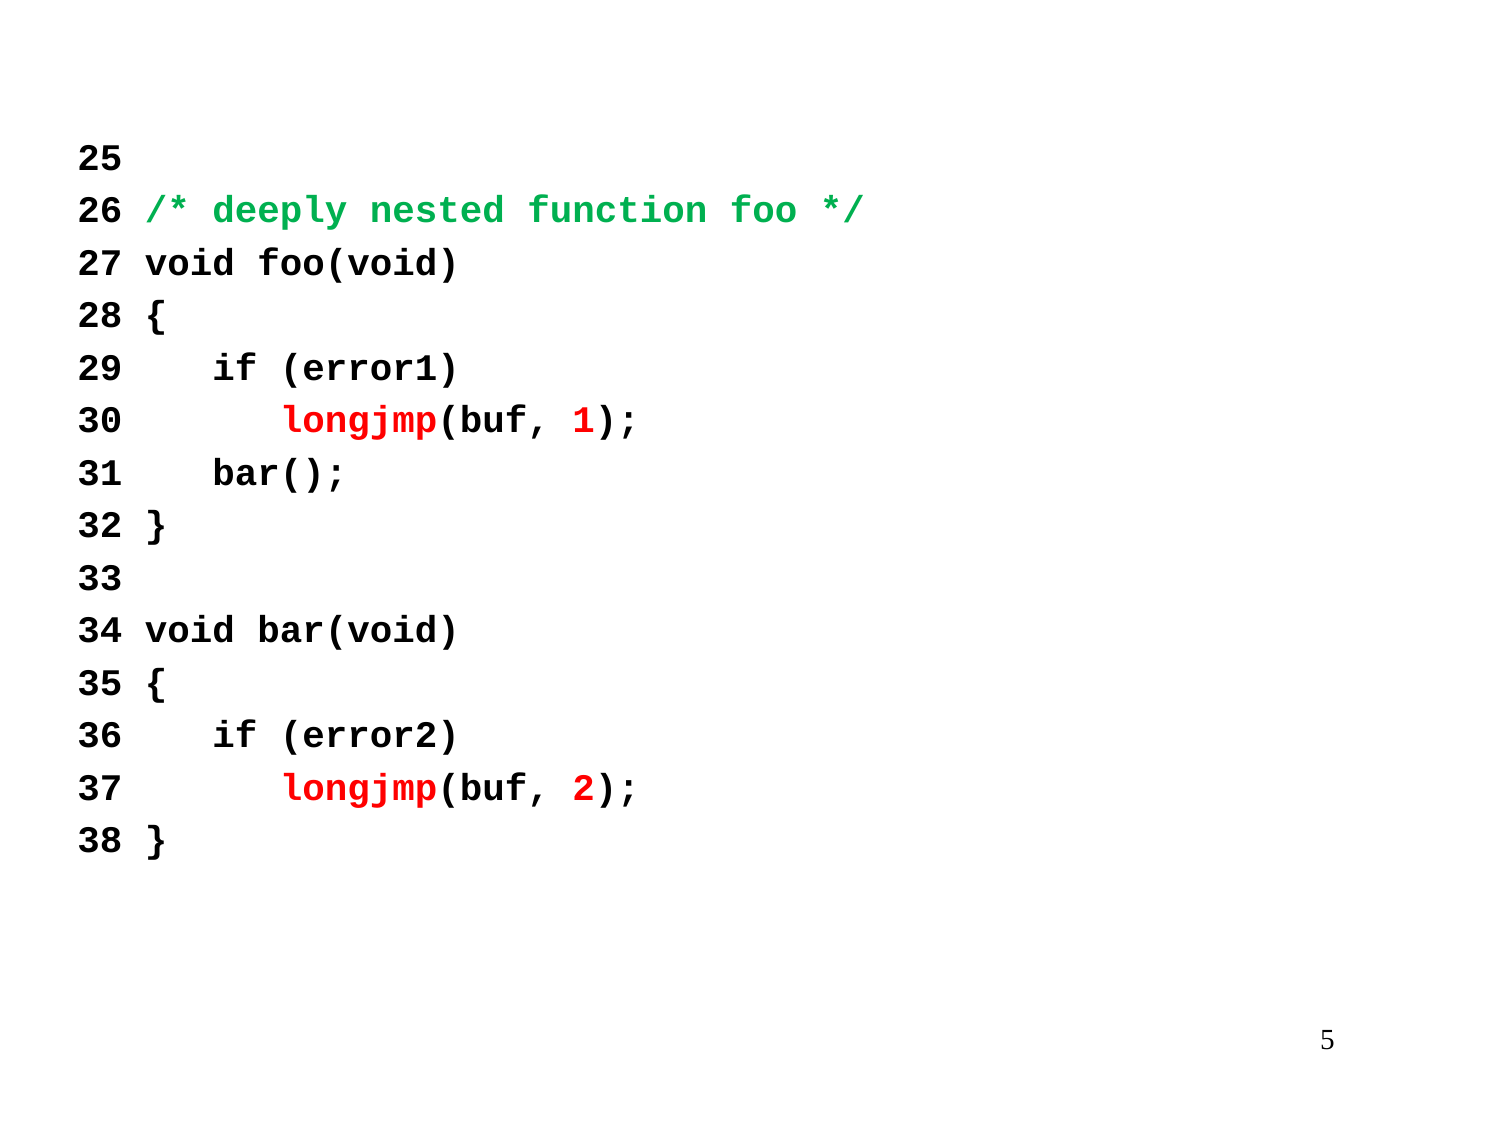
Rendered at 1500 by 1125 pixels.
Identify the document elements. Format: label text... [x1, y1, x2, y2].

slide_number 5 [1137, 1012, 1351, 1088]
list 25 26 /* deeply nested function foo */ 27 void foo(void) 28 { 29 if (error1) 30 longjmp(buf, 1); 31 bar(); 32 } 33 34 void bar(void) 35 { 36 if (error2) 37 longjmp(buf, 2); 38 } [62, 125, 1450, 1000]
